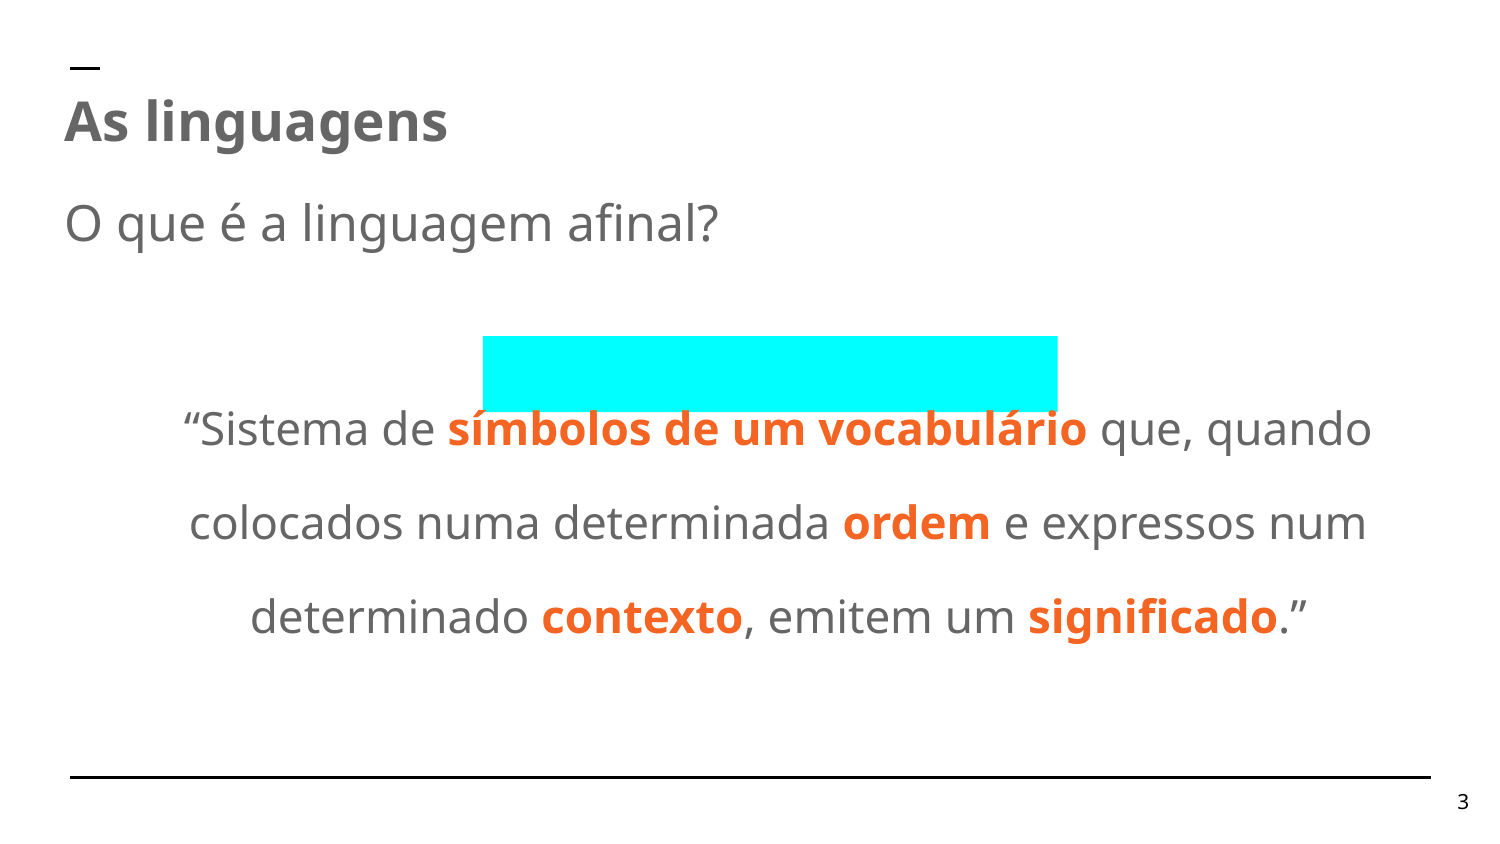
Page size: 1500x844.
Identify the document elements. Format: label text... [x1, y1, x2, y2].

slide_number ‹#› [1394, 769, 1484, 834]
title As linguagens [49, 67, 1448, 173]
list O que é a linguagem afinal? “Sistema de símbolos de um vocabulário que, quando colocados numa determinada ordem e expressos num determinado contexto, emitem um significado.” [49, 172, 1432, 770]
